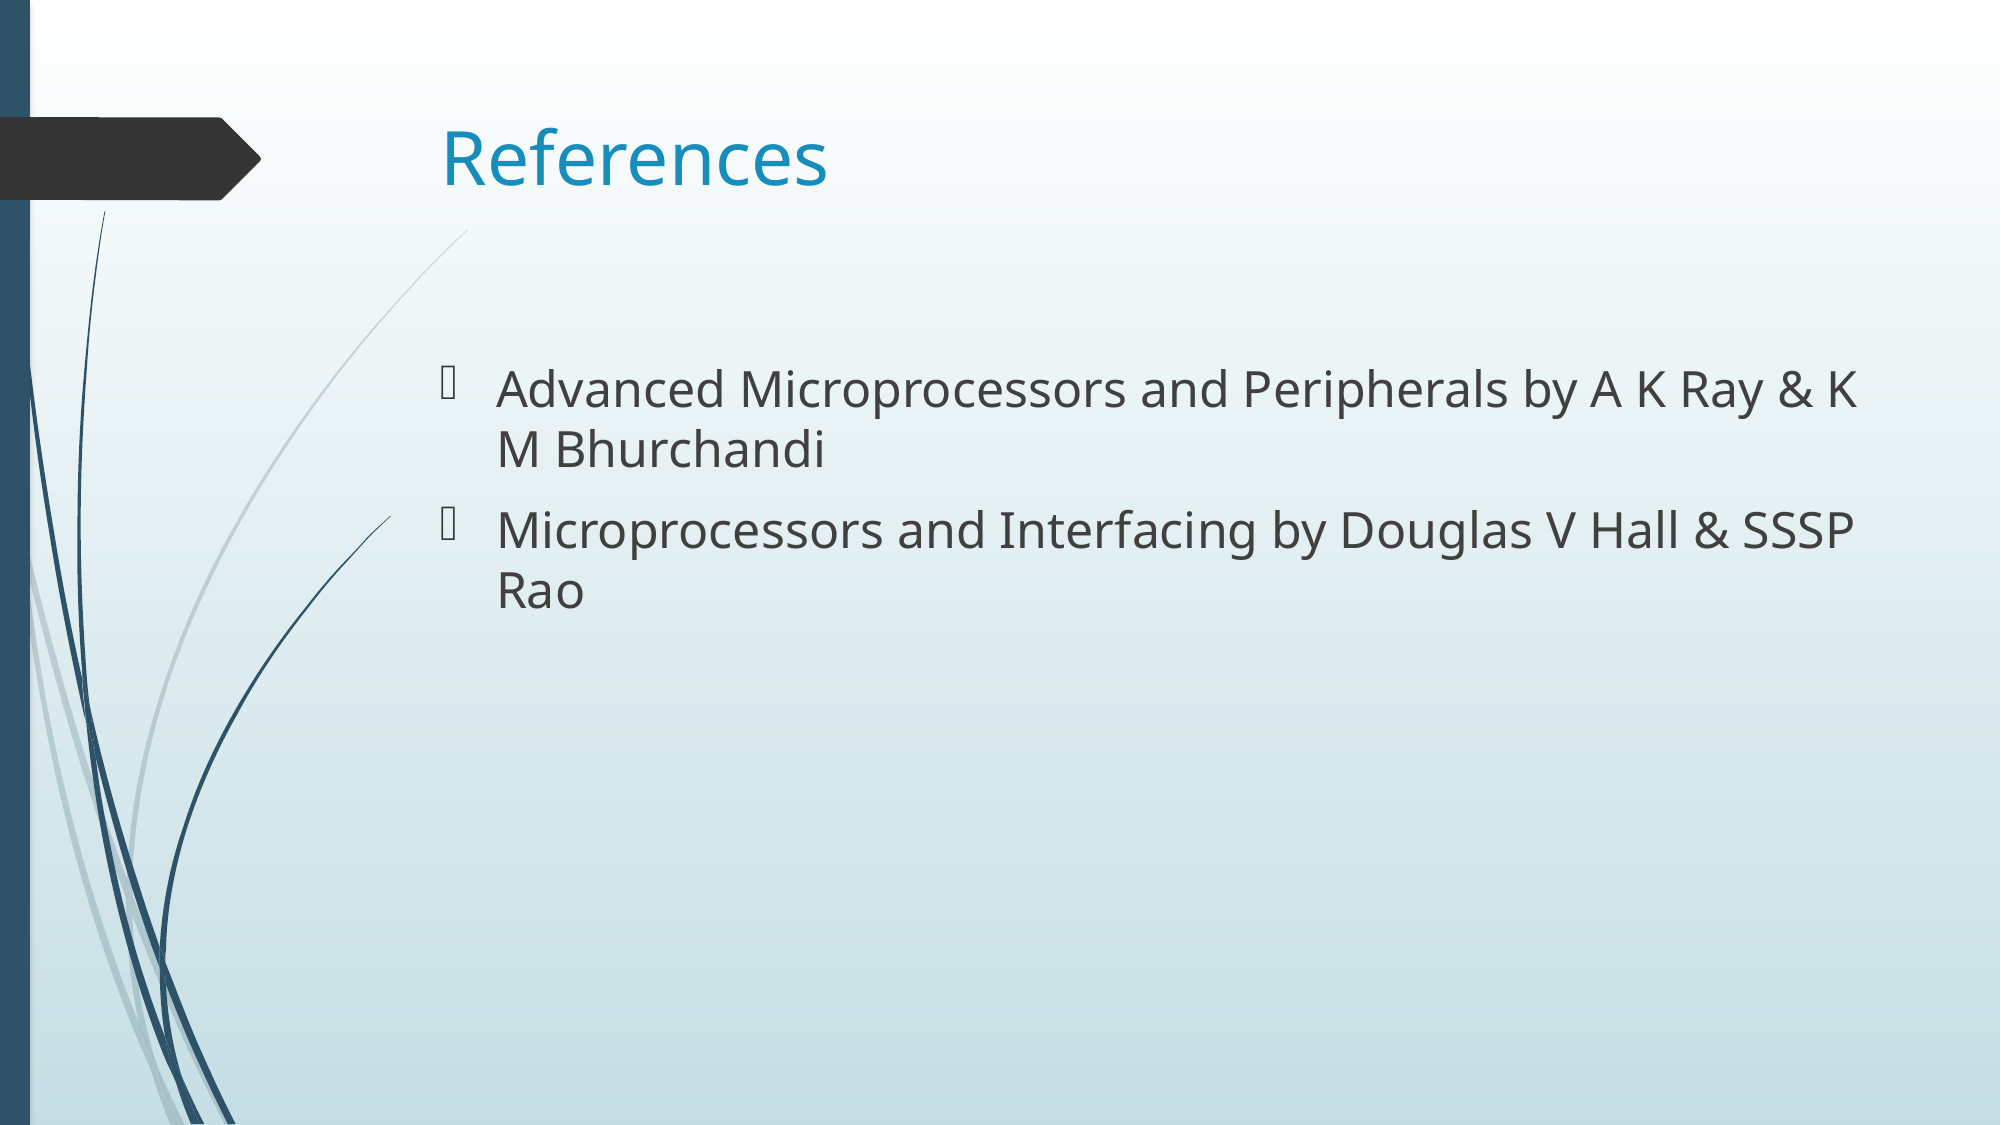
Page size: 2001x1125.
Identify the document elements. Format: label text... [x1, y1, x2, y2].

list Advanced Microprocessors and Peripherals by A K Ray & K M Bhurchandi Microprocessors and Interfacing by Douglas V Hall & SSSP Rao [424, 350, 1888, 970]
title References [425, 102, 1888, 313]
